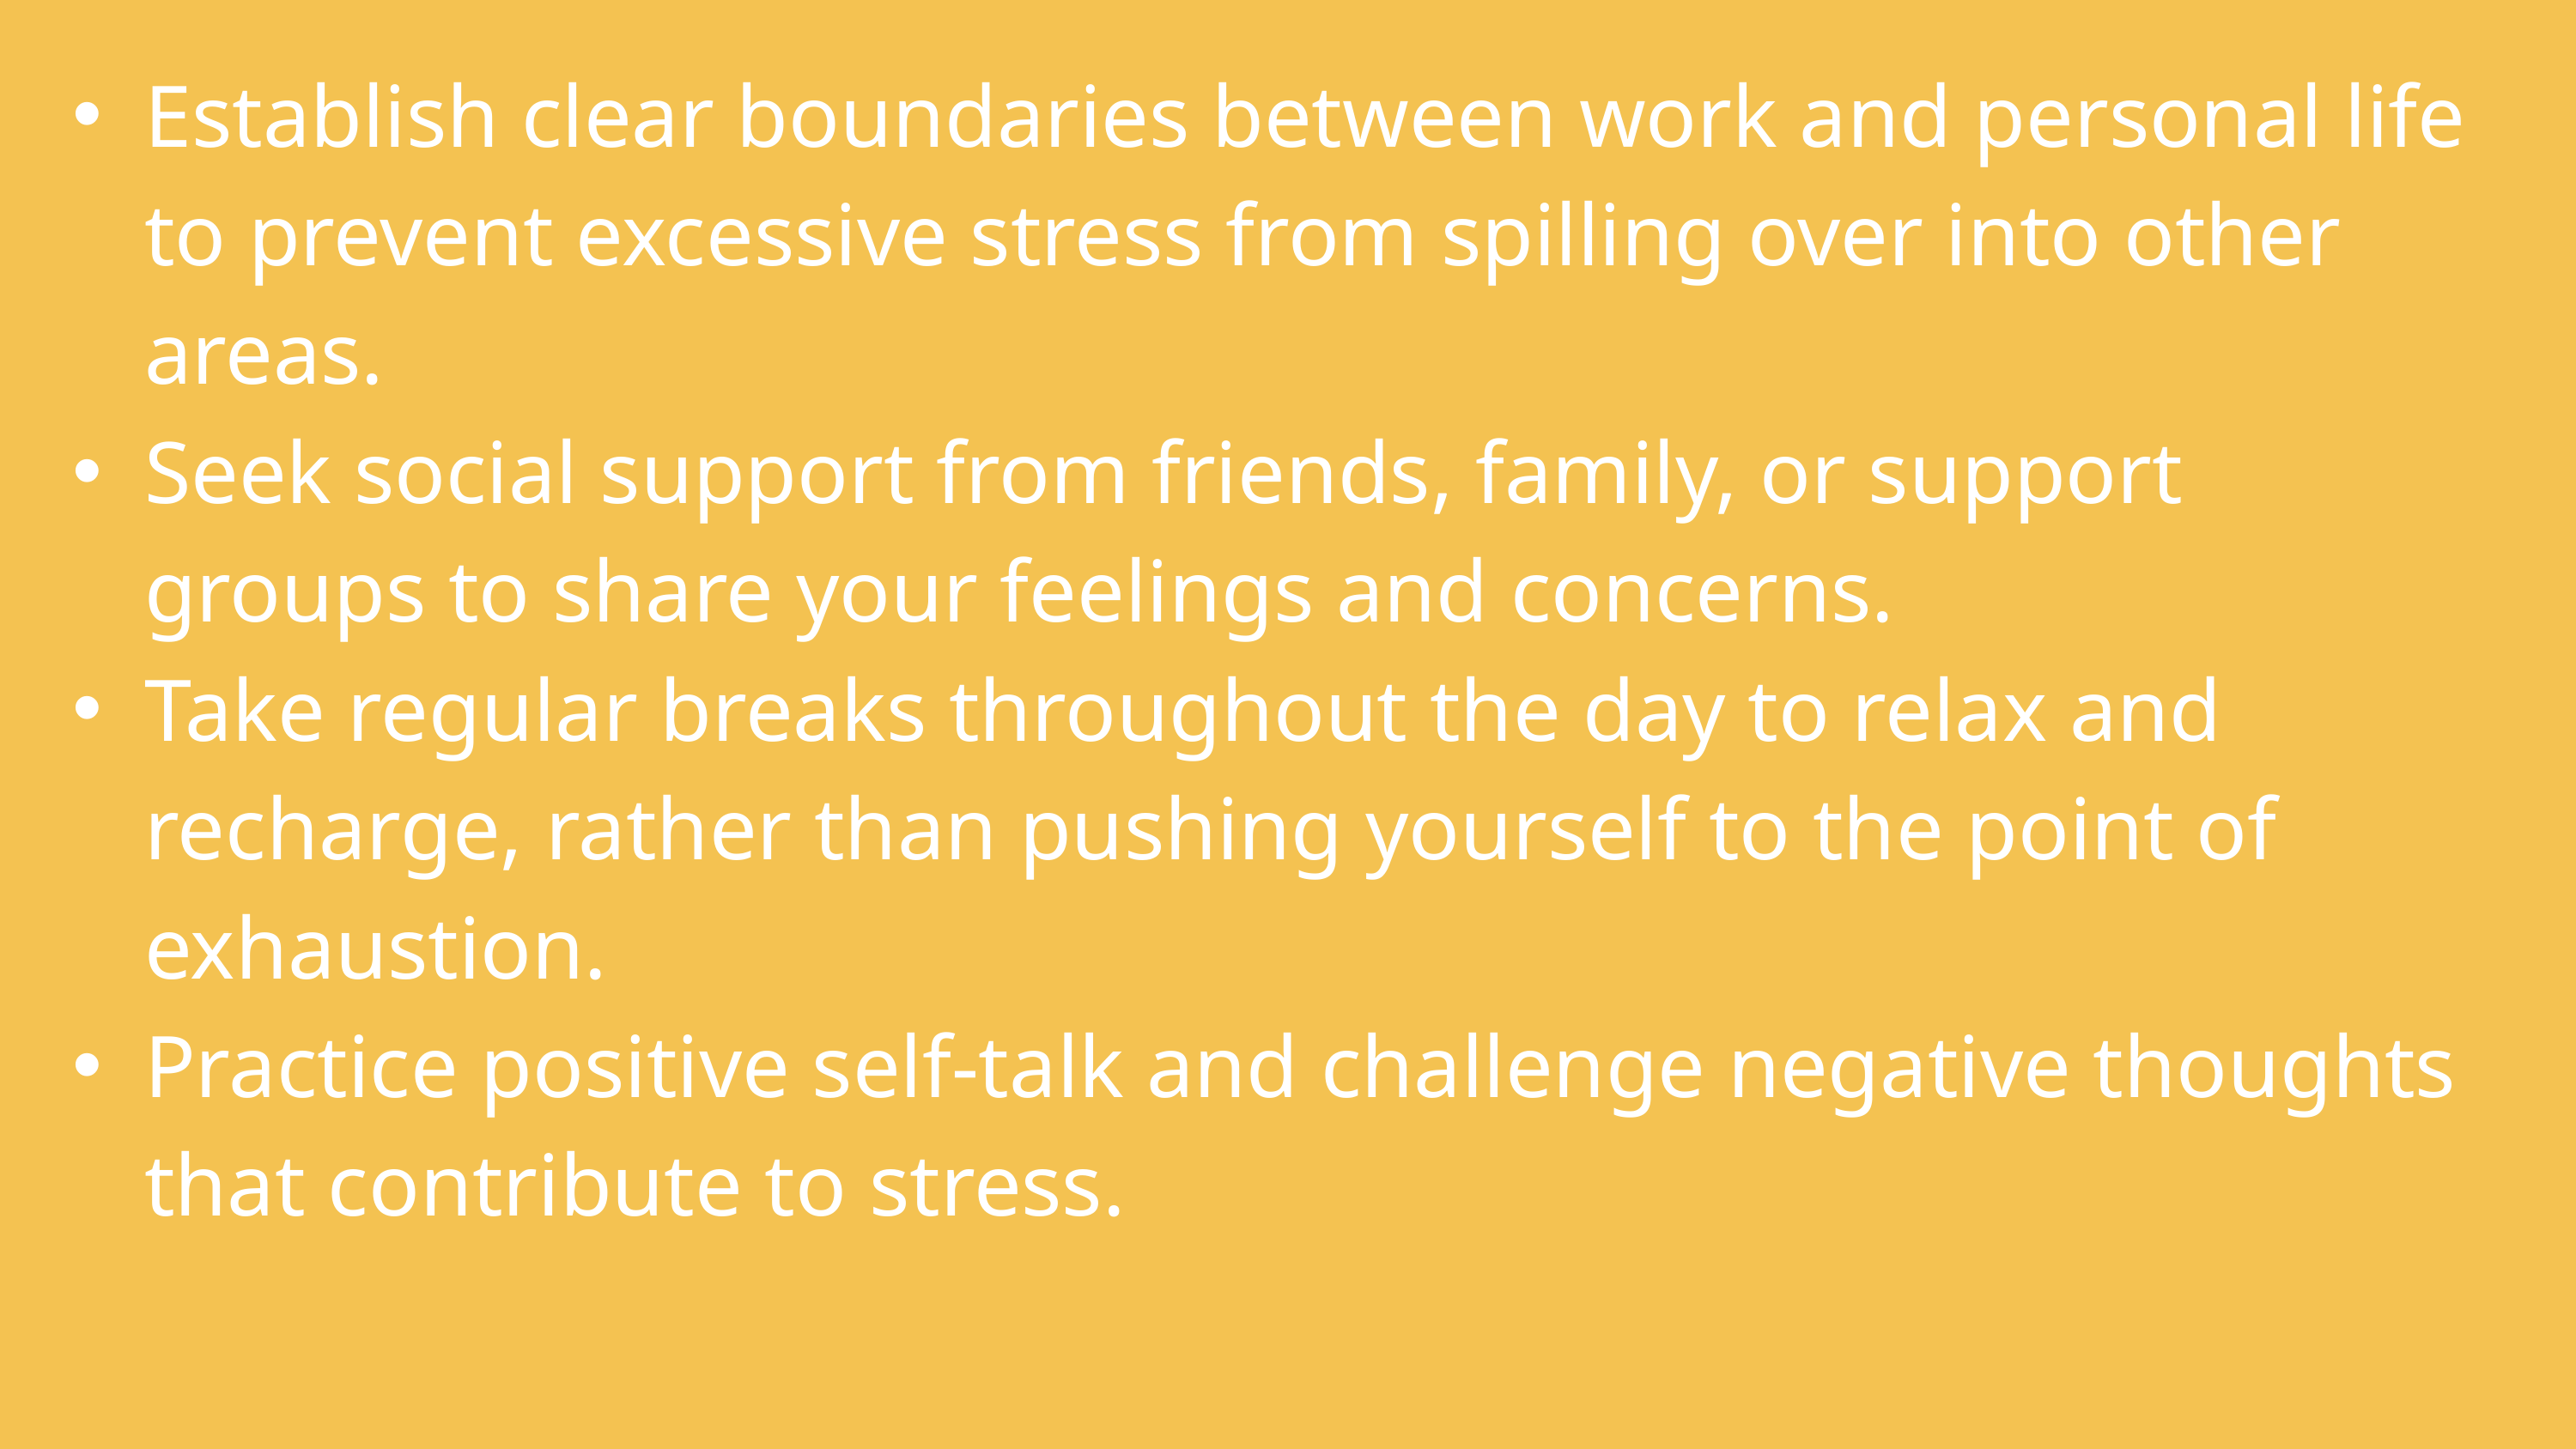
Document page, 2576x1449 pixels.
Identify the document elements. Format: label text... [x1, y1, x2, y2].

text_box Establish clear boundaries between work and personal life to prevent excessive stress from spilling over into other areas. Seek social support from friends, family, or support groups to share your feelings and concerns. Take regular breaks throughout the day to relax and recharge, rather than pushing yourself to the point of exhaustion. Practice positive self-talk and challenge negative thoughts that contribute to stress. [0, 45, 2470, 1353]
